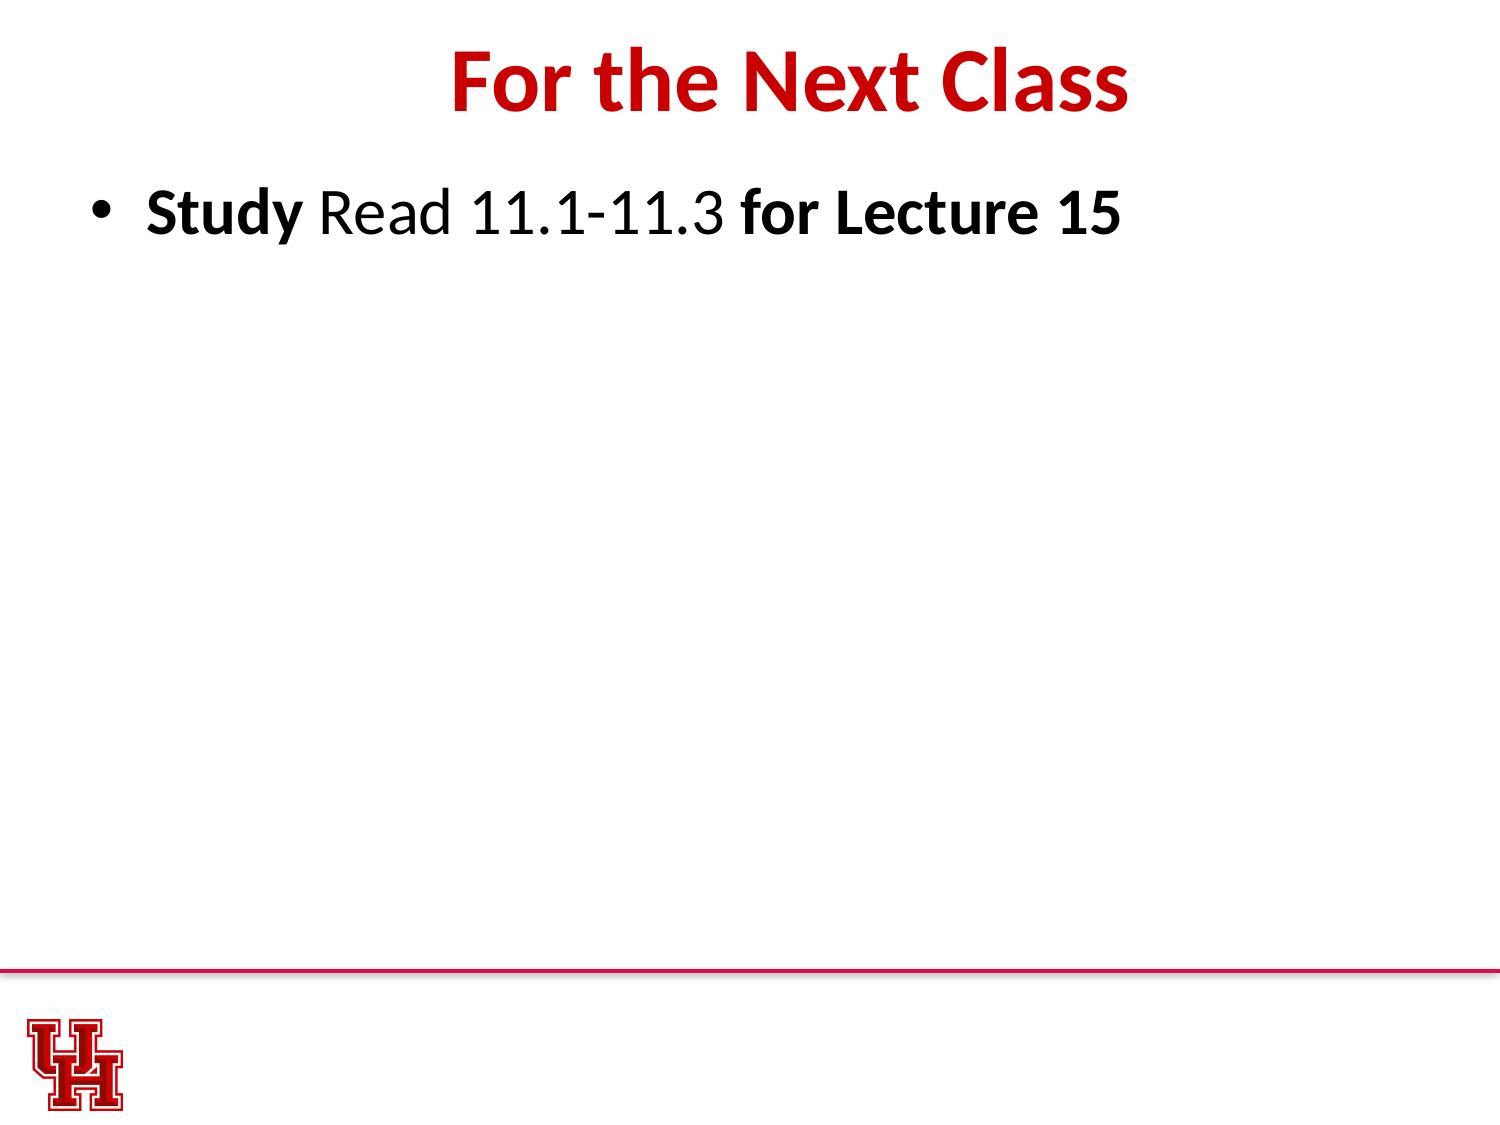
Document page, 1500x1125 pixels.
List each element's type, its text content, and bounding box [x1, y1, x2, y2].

list Study Read 11.1-11.3 for Lecture 15 [75, 160, 1425, 1065]
title For the Next Class [157, 0, 1425, 150]
picture [27, 1019, 123, 1111]
